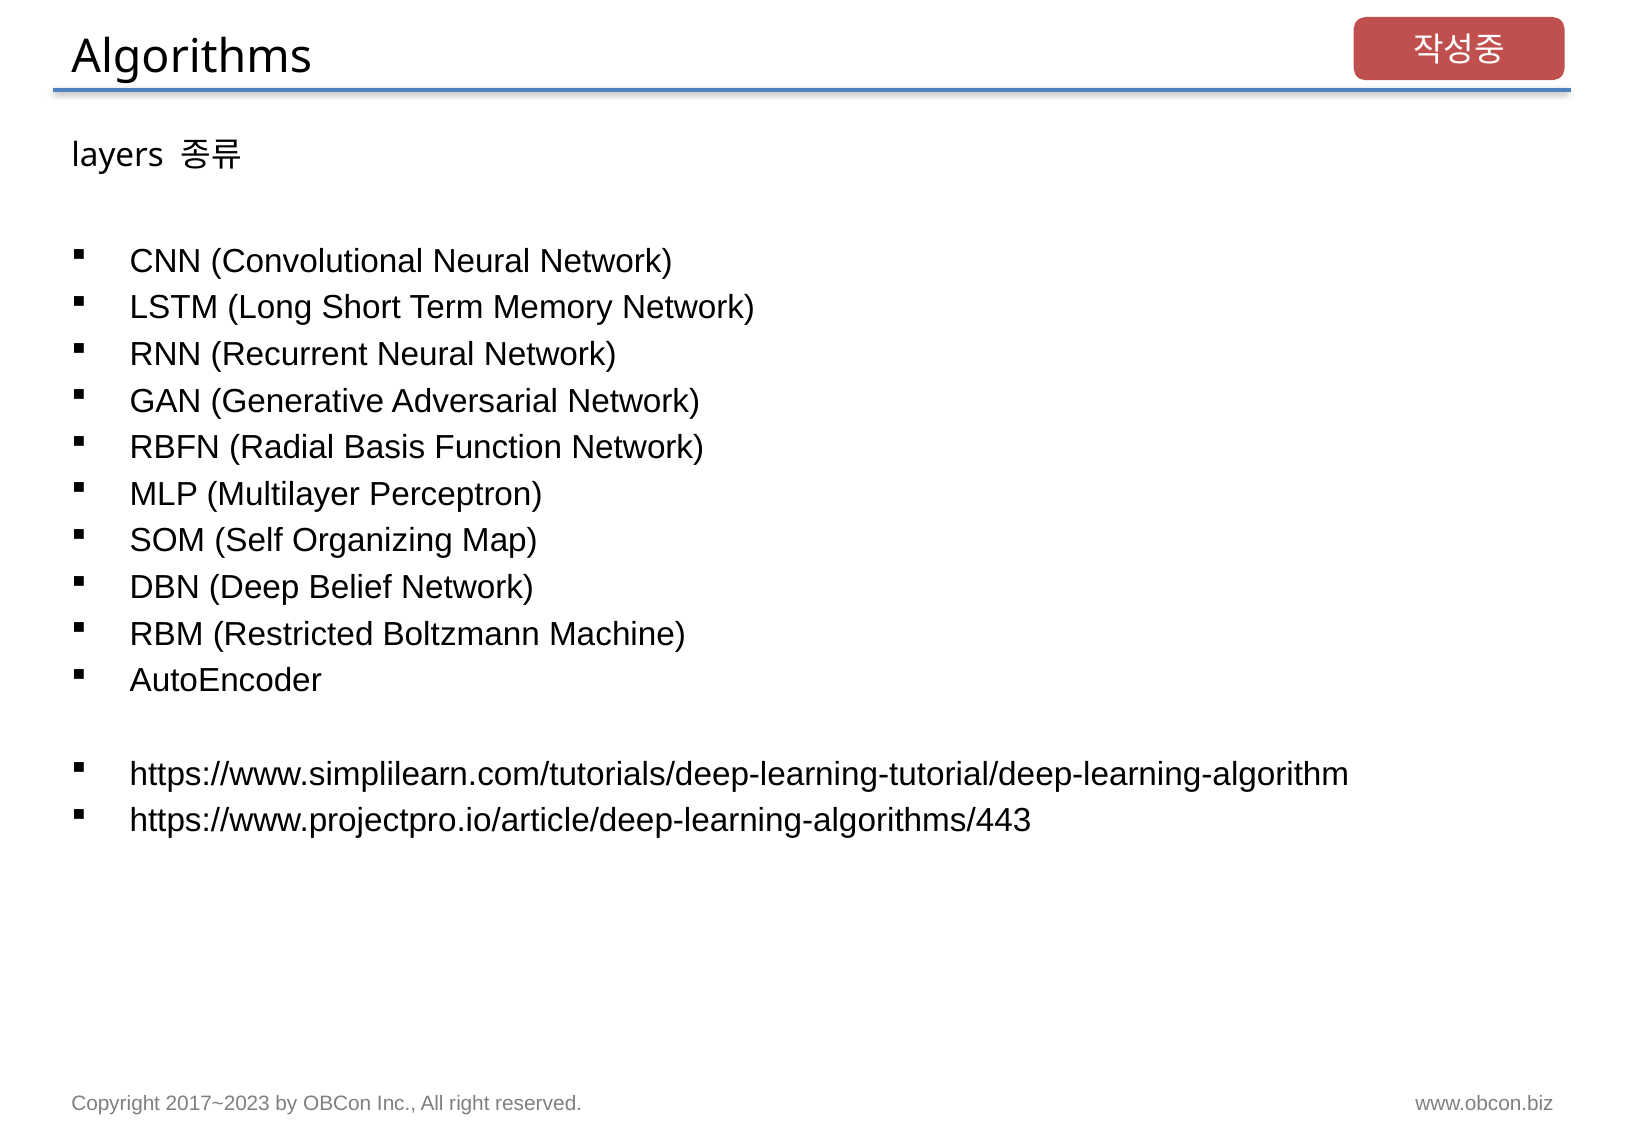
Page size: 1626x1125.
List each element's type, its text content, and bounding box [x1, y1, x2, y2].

title Algorithms [56, 19, 1569, 90]
text_box 작성중 [1353, 16, 1565, 81]
list layers 종류 [56, 125, 1569, 181]
text_box CNN (Convolutional Neural Network) LSTM (Long Short Term Memory Network) RNN (Recurrent Neural Network) GAN (Generative Adversarial Network) RBFN (Radial Basis Function Network) MLP (Multilayer Perceptron) SOM (Self Organizing Map) DBN (Deep Belief Network) RBM (Restricted Boltzmann Machine) AutoEncoder https://www.simplilearn.com/tutorials/deep-learning-tutorial/deep-learning-algorithm https://www.projectpro.io/article/deep-learning-algorithms/443 [56, 231, 1569, 939]
